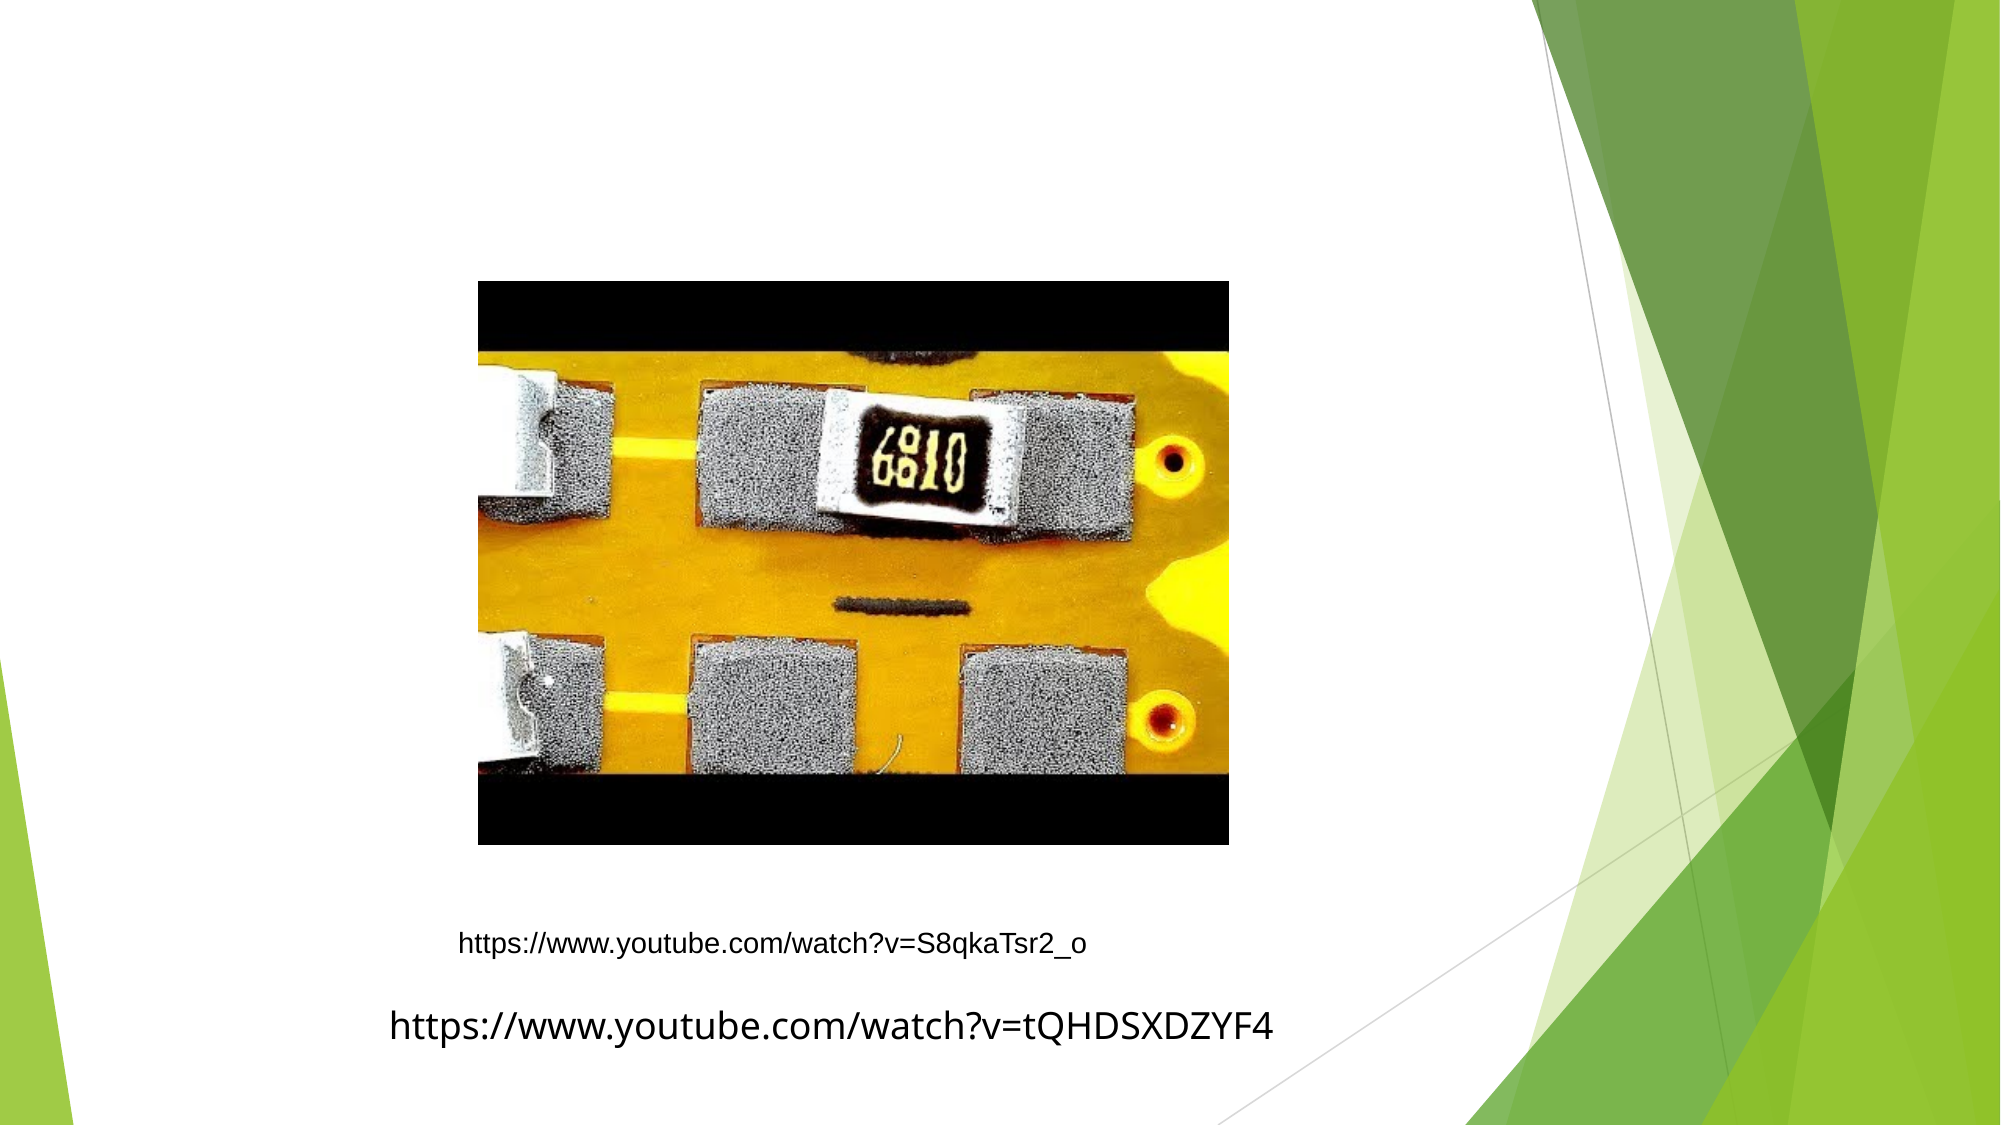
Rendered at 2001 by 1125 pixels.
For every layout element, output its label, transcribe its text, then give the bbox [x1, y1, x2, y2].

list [477, 281, 1229, 845]
text_box https://www.youtube.com/watch?v=tQHDSXDZYF4 [373, 994, 1409, 1055]
text_box https://www.youtube.com/watch?v=S8qkaTsr2_o [443, 909, 1148, 974]
